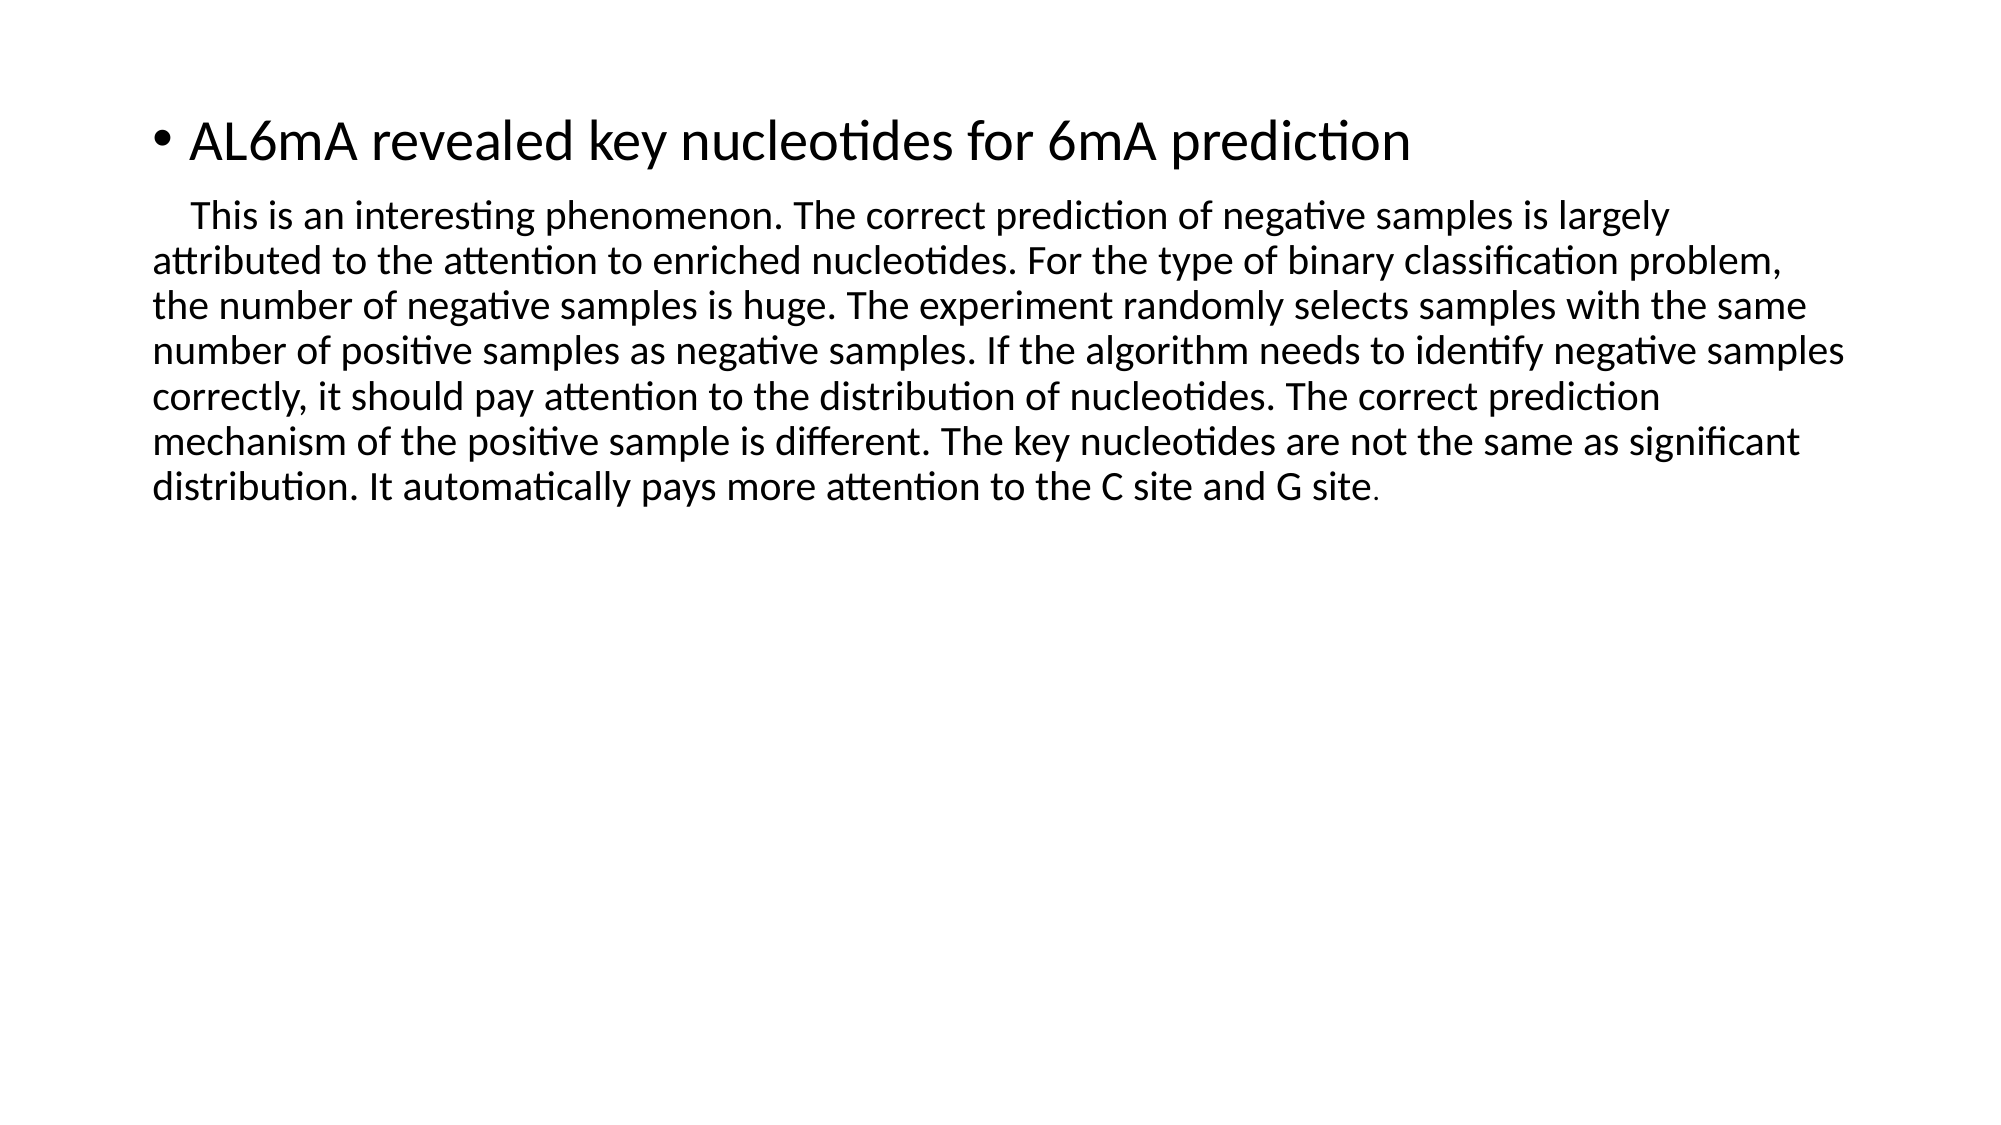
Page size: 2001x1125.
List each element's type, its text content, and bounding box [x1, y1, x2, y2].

list AL6mA revealed key nucleotides for 6mA prediction This is an interesting phenomenon. The correct prediction of negative samples is largely attributed to the attention to enriched nucleotides. For the type of binary classification problem, the number of negative samples is huge. The experiment randomly selects samples with the same number of positive samples as negative samples. If the algorithm needs to identify negative samples correctly, it should pay attention to the distribution of nucleotides. The correct prediction mechanism of the positive sample is different. The key nucleotides are not the same as significant distribution. It automatically pays more attention to the C site and G site. [137, 102, 1863, 1023]
